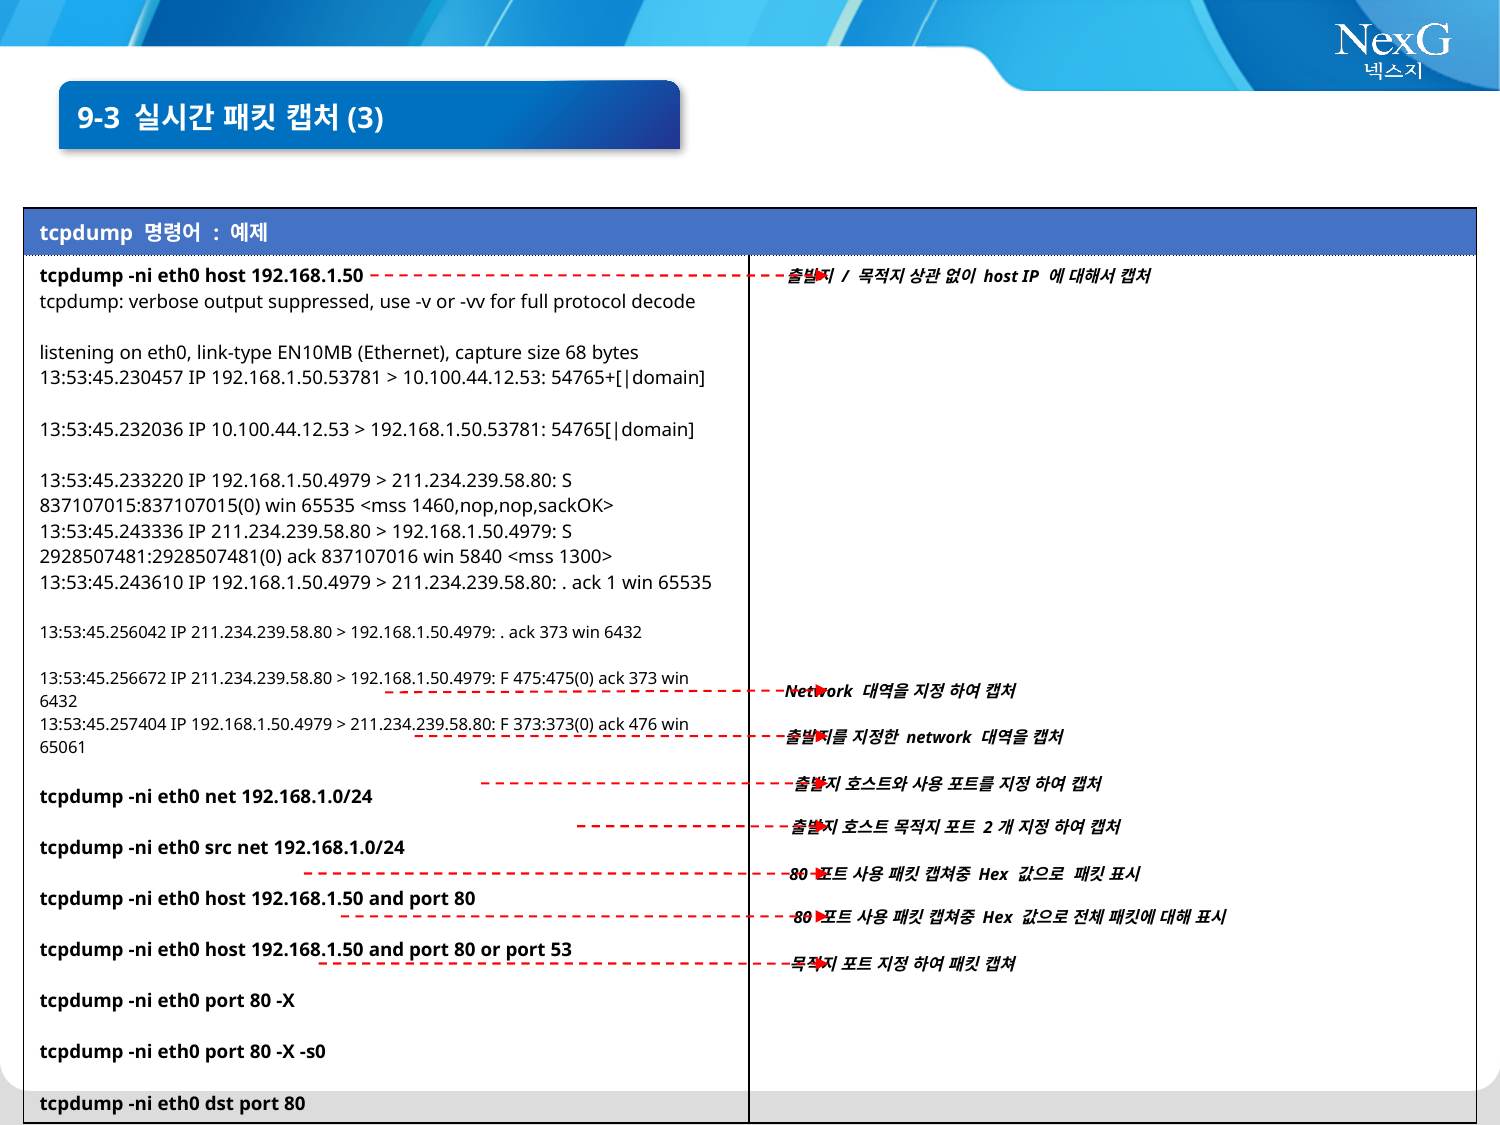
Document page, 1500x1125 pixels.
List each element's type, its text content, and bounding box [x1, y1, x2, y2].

picture [0, 91, 1500, 1125]
text_box Network 대역을 지정 하여 캡처 [769, 671, 1143, 709]
text_box [808, 957, 829, 970]
text_box 출발지 / 목적지 상관 없이 host IP 에 대해서 캡처 [771, 256, 1278, 294]
text_box 출발지 호스트 목적지 포트 2개 지정 하여 캡처 [775, 807, 1247, 845]
text_box 80 포트 사용 패킷 캡쳐중 Hex 값으로 전체 패킷에 대해 표시 [778, 897, 1354, 935]
text_box [811, 820, 829, 833]
table_cell tcpdump -ni eth0 host 192.168.1.50 tcpdump: verbose output suppressed, use -v or -vv for full protocol decode listening on eth0, link-type EN10MB (Ethernet), capture size 68 bytes 13:53:45.230457 IP 192.168.1.50.53781 > 10.100.44.12.53: 54765+[|domain] 13:53:45.232036 IP 10.100.44.12.53 > 192.168.1.50.53781: 54765[|domain] 13:53:45.233220 IP 192.168.1.50.4979 > 211.234.239.58.80: S 837107015:837107015(0) win 65535 <mss 1460,nop,nop,sackOK> 13:53:45.243336 IP 211.234.239.58.80 > 192.168.1.50.4979: S 2928507481:2928507481(0) ack 837107016 win 5840 <mss 1300> 13:53:45.243610 IP 192.168.1.50.4979 > 211.234.239.58.80: . ack 1 win 65535 13:53:45.256042 IP 211.234.239.58.80 > 192.168.1.50.4979: . ack 373 win 6432 13:53:45.256672 IP 211.234.239.58.80 > 192.168.1.50.4979: F 475:475(0) ack 373 win 6432 13:53:45.257404 IP 192.168.1.50.4979 > 211.234.239.58.80: F 373:373(0) ack 476 win 65061 tcpdump -ni eth0 net 192.168.1.0/24 tcpdump -ni eth0 src net 192.168.1.0/24 tcpdump -ni eth0 host 192.168.1.50 and port 80 tcpdump -ni eth0 host 192.168.1.50 and port 80 or port 53 tcpdump -ni eth0 port 80 -X tcpdump -ni eth0 port 80 -X -s0 tcpdump -ni eth0 dst port 80 [24, 255, 748, 1122]
text_box [808, 684, 829, 697]
text_box [815, 729, 829, 743]
text_box [808, 910, 829, 923]
table_header tcpdump 명령어 : 예제 [24, 209, 1476, 255]
text_box 80 포트 사용 패킷 캡쳐중 Hex 값으로 패킷 표시 [774, 854, 1267, 892]
text_box 출발지를 지정한 network 대역을 캡처 [769, 717, 1190, 755]
text_box 9-3 실시간 패킷 캡처(3) [58, 80, 680, 149]
picture [1335, 23, 1452, 80]
text_box [815, 777, 829, 790]
text_box 출발지 호스트와 사용 포트를 지정 하여 캡처 [778, 764, 1229, 802]
table_cell [750, 255, 1476, 1122]
text_box [815, 269, 829, 282]
text_box [815, 867, 829, 880]
text_box 목적지 포트 지정 하여 패킷 캡쳐 [774, 944, 1142, 982]
